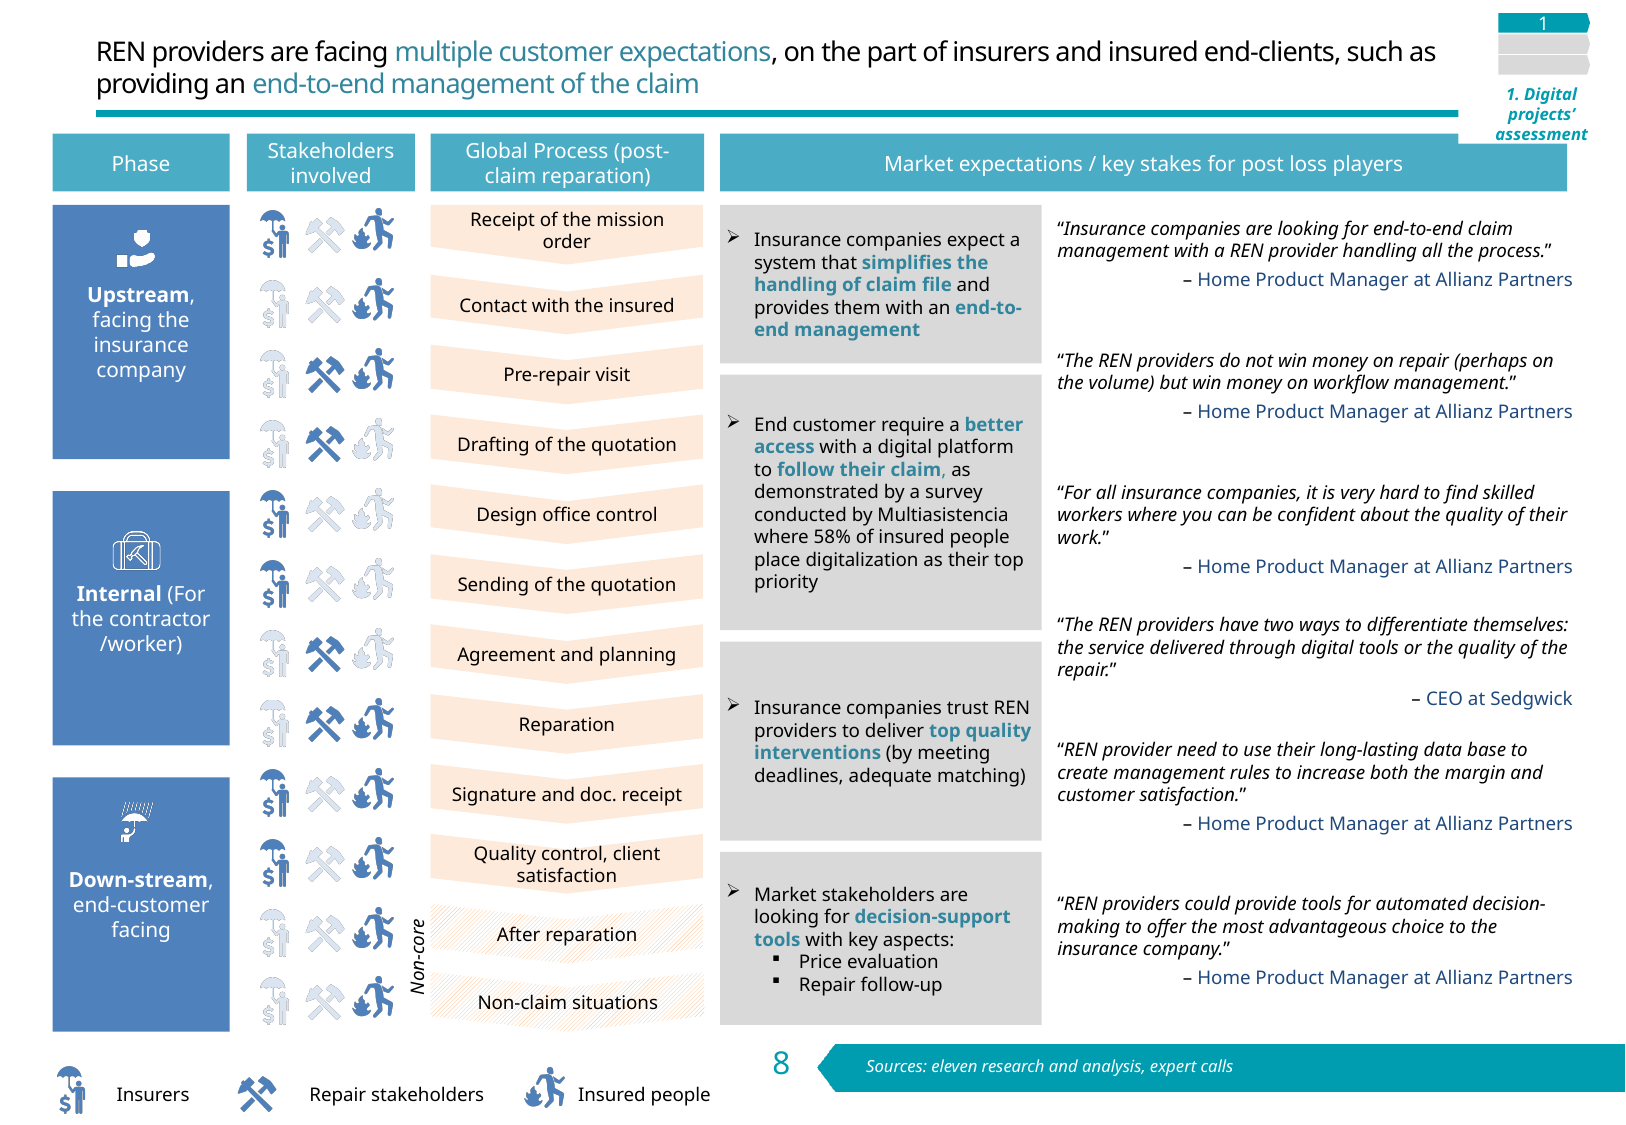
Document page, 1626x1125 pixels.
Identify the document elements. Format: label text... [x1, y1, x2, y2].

text_box Non-core [395, 887, 439, 1027]
picture [352, 975, 395, 1029]
picture [255, 490, 298, 539]
text_box Insurance companies trust REN providers to deliver top quality interventions (by meeting deadlines, adequate matching) [718, 639, 1044, 843]
picture [303, 980, 346, 1023]
picture [352, 208, 395, 261]
picture [303, 493, 346, 536]
picture [352, 278, 395, 331]
picture [255, 977, 298, 1027]
picture [303, 353, 346, 396]
text_box Stakeholders involved [245, 132, 417, 194]
text_box “The REN providers do not win money on repair (perhaps on the volume) but win money on workflow management.” – Home Product Manager at Allianz Partners [1041, 341, 1573, 467]
text_box 1. Digital projects’ assessment [1458, 76, 1625, 144]
picture [52, 1066, 94, 1115]
picture [303, 423, 346, 466]
text_box After reparation [439, 901, 705, 966]
text_box [1498, 55, 1591, 75]
text_box Quality control, client satisfaction [428, 831, 705, 896]
picture [352, 348, 395, 401]
text_box “REN provider need to use their long-lasting data base to create management rules to increase both the margin and customer satisfaction.” – Home Product Manager at Allianz Partners [1041, 730, 1573, 878]
picture [255, 350, 298, 399]
picture [236, 1072, 279, 1115]
text_box Design office control [428, 482, 705, 547]
text_box Agreement and planning [428, 622, 705, 686]
picture [303, 842, 346, 885]
text_box Sources: eleven research and analysis, expert calls [851, 1048, 1442, 1084]
picture [303, 633, 346, 675]
text_box Insurance companies expect a system that simplifies the handling of claim file and provides them with an end-to-end management [718, 203, 1044, 366]
text_box Sending of the quotation [428, 552, 705, 617]
text_box Signature and doc. receipt [428, 761, 705, 826]
text_box End customer require a better access with a digital platform to follow their claim, as demonstrated by a survey conducted by Multiasistencia where 58% of insured people place digitalization as their top priority [718, 373, 1044, 632]
text_box Internal (For the contractor /worker) [50, 489, 232, 748]
text_box “For all insurance companies, it is very hard to find skilled workers where you can be confident about the quality of their work.” – Home Product Manager at Allianz Partners [1044, 473, 1573, 599]
picture [352, 558, 395, 611]
picture [255, 559, 298, 609]
text_box Insurers [99, 1075, 205, 1115]
text_box Receipt of the mission order [428, 202, 705, 267]
picture [110, 223, 161, 287]
title REN providers are facing multiple customer expectations, on the part of insurers and insured end-clients, such as providing an end-to-end management of the claim [95, 19, 1471, 114]
picture [352, 418, 395, 471]
picture [352, 837, 395, 890]
picture [303, 283, 346, 326]
text_box Non-claim situations [439, 969, 707, 1034]
text_box Market expectations / key stakes for post loss players [718, 132, 1569, 194]
text_box Contact with the insured [428, 272, 705, 337]
text_box Upstream, facing the insurance company [50, 203, 232, 461]
picture [352, 767, 395, 820]
text_box Global Process (post-claim reparation) [429, 132, 706, 194]
text_box “REN providers could provide tools for automated decision-making to offer the most advantageous choice to the insurance company.” – Home Product Manager at Allianz Partners [1044, 884, 1573, 1027]
text_box Down-stream, end-customer facing [50, 775, 232, 1034]
picture [255, 280, 298, 329]
picture [255, 699, 298, 749]
text_box [1498, 34, 1591, 54]
text_box 1 [1498, 13, 1591, 33]
picture [255, 909, 298, 958]
picture [116, 802, 157, 842]
picture [523, 1067, 565, 1119]
text_box “Insurance companies are looking for end-to-end claim management with a REN provider handling all the process.” – Home Product Manager at Allianz Partners [1044, 209, 1573, 335]
picture [303, 703, 346, 745]
picture [352, 697, 395, 751]
text_box Insured people [569, 1075, 735, 1114]
picture [352, 628, 395, 681]
picture [112, 531, 161, 578]
picture [303, 213, 346, 256]
text_box Reparation [428, 692, 705, 756]
picture [810, 1044, 1625, 1115]
text_box Repair stakeholders [287, 1075, 516, 1115]
picture [303, 912, 346, 955]
picture [255, 210, 298, 259]
picture [352, 488, 395, 541]
text_box Pre-repair visit [428, 342, 705, 407]
text_box Phase [50, 132, 232, 194]
picture [303, 563, 346, 606]
picture [352, 907, 395, 960]
picture [255, 769, 298, 819]
picture [255, 420, 298, 469]
text_box Market stakeholders are looking for decision-support tools with key aspects: Price evaluation Repair follow-up [718, 850, 1044, 1027]
picture [255, 629, 298, 679]
picture [303, 772, 346, 815]
picture [255, 839, 298, 888]
text_box “The REN providers have two ways to differentiate themselves: the service delivered through digital tools or the quality of the repair.” – CEO at Sedgwick [1041, 605, 1573, 724]
text_box Drafting of the quotation [428, 412, 705, 477]
